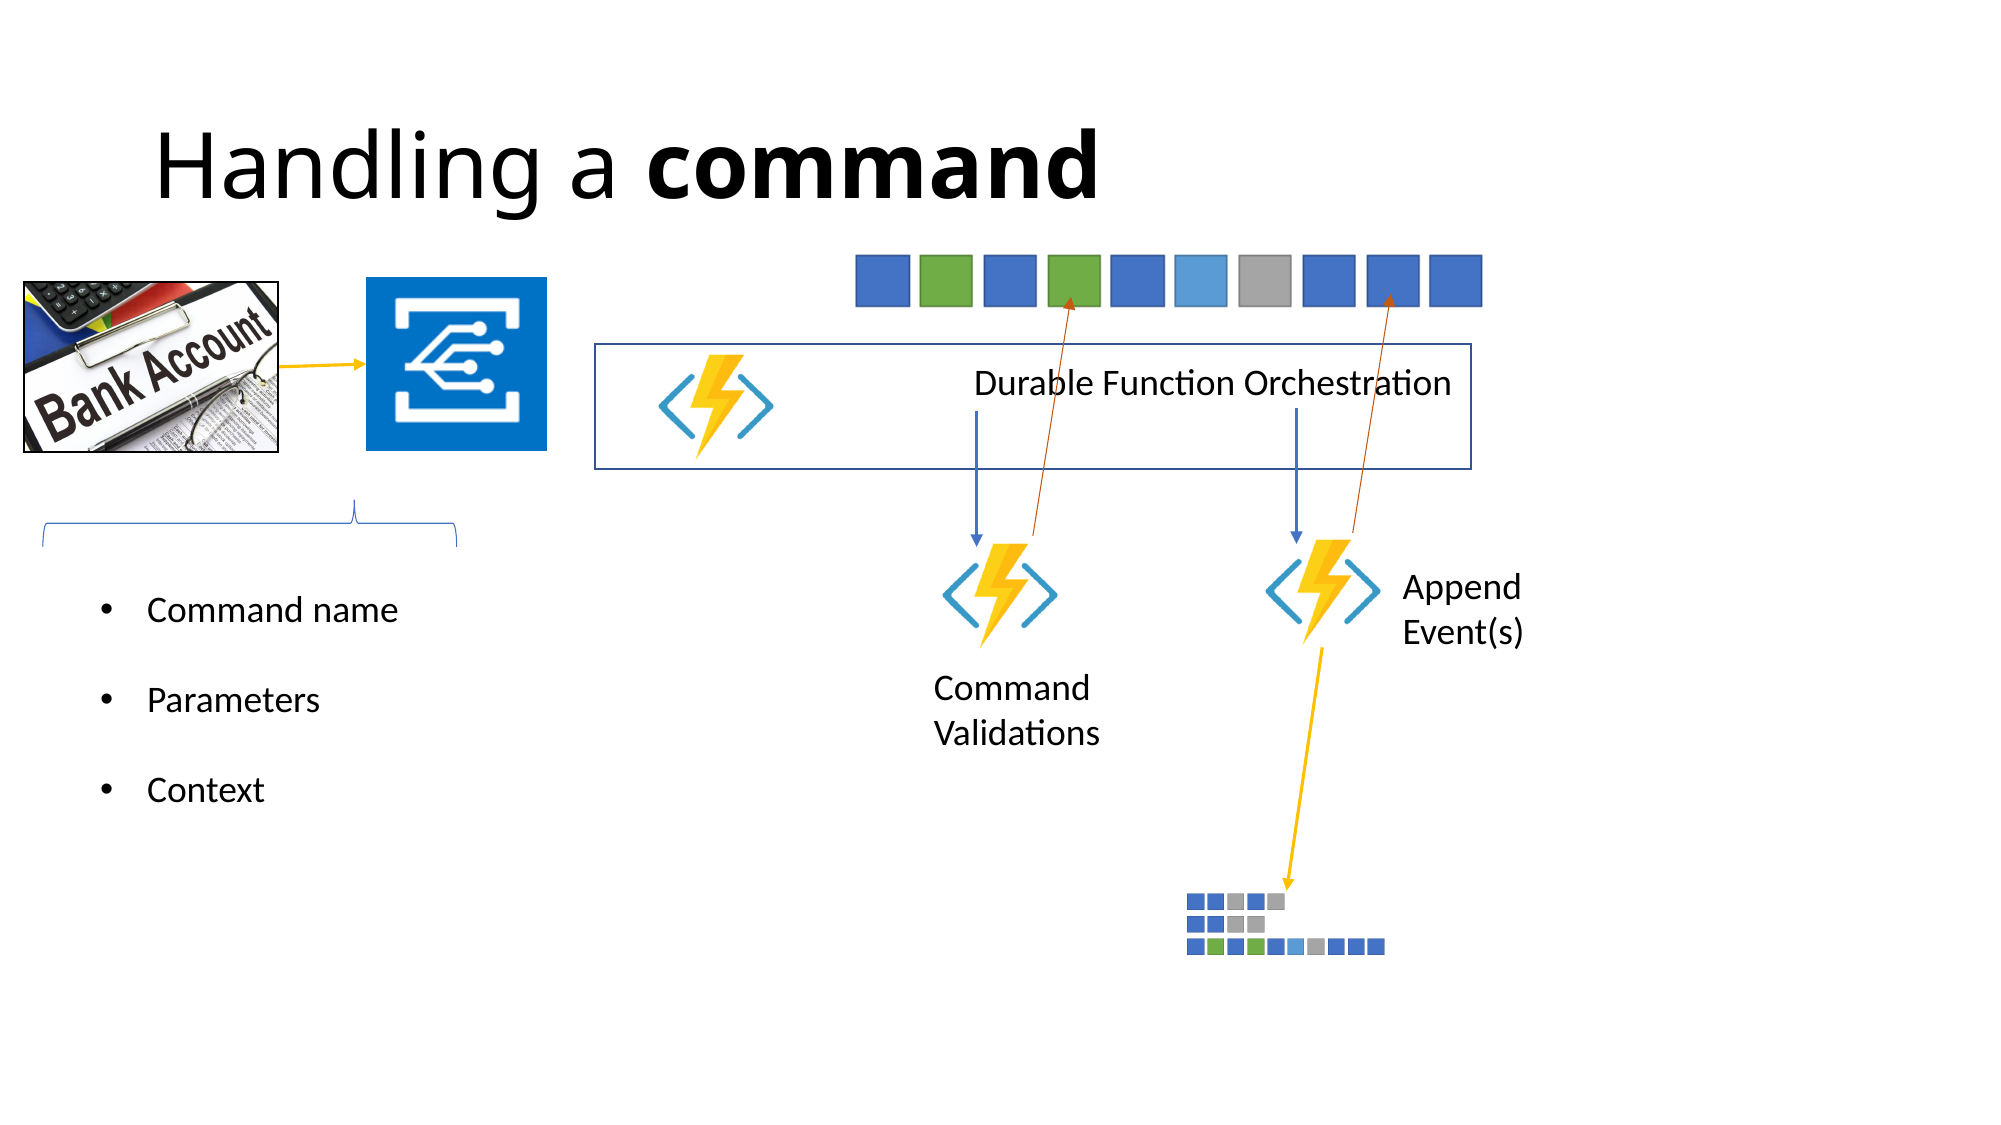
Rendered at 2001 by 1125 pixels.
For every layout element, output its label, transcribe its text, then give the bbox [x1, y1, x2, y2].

picture [25, 282, 278, 451]
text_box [1032, 296, 1071, 536]
picture [1182, 890, 1391, 959]
text_box [1391, 343, 1472, 470]
text_box [1071, 411, 1295, 470]
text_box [1286, 647, 1323, 891]
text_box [1352, 294, 1391, 533]
picture [654, 350, 777, 463]
text_box Durable Function Orchestration [959, 350, 1032, 411]
picture [938, 539, 1061, 652]
text_box [594, 343, 1032, 470]
picture [847, 244, 1492, 320]
text_box [1071, 343, 1352, 350]
text_box [42, 499, 458, 547]
text_box Command name Parameters Context [85, 578, 415, 818]
title Handling a command [137, 59, 1863, 278]
text_box Durable Function Orchestration [1391, 350, 1468, 411]
picture [366, 277, 547, 451]
text_box Command Validations [918, 655, 1116, 761]
text_box Append Event(s) [1387, 554, 1540, 660]
picture [1261, 535, 1384, 648]
text_box Durable Function Orchestration [1071, 350, 1352, 411]
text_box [278, 363, 367, 367]
text_box [1298, 411, 1352, 470]
